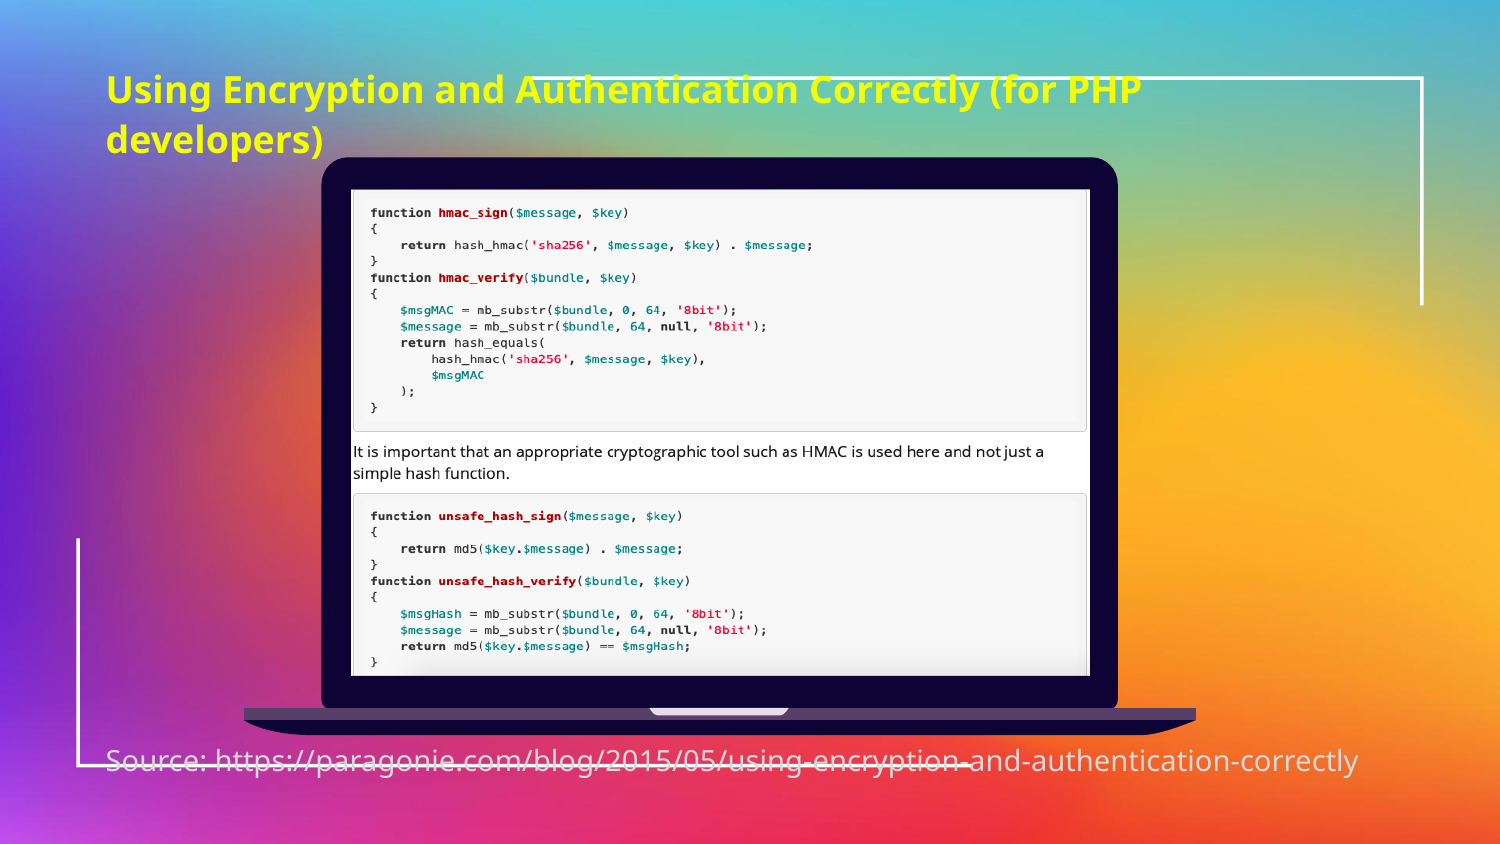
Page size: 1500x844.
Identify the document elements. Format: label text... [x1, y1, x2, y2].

text_box Using Encryption and Authentication Correctly (for PHP developers) [90, 46, 1382, 146]
text_box Source: https://paragonie.com/blog/2015/05/using-encryption-and-authentication-correctly [90, 723, 1417, 787]
picture [0, 0, 1500, 844]
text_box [243, 156, 1197, 736]
